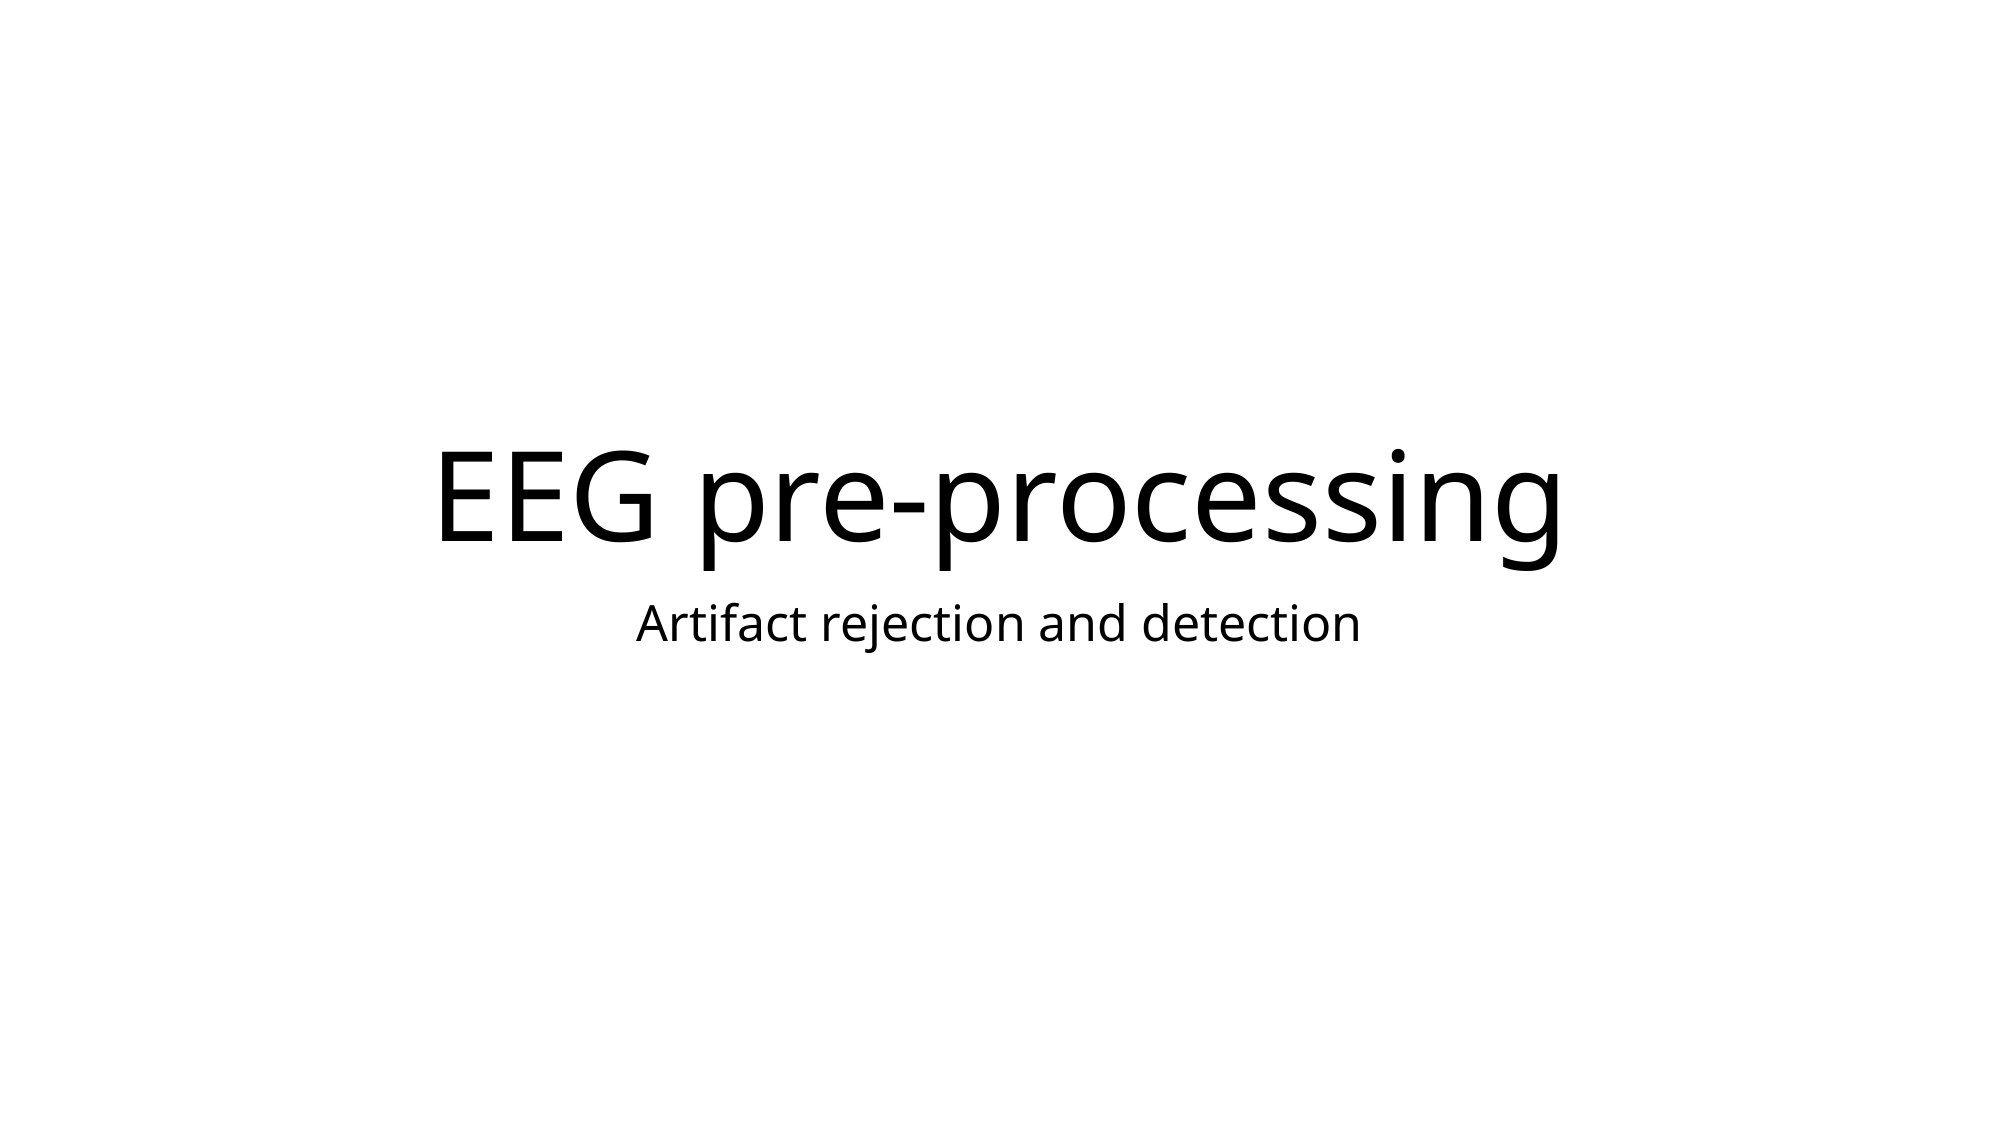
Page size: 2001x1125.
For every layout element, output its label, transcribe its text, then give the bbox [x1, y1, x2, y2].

subtitle Artifact rejection and detection [249, 590, 1750, 863]
title EEG pre-processing [249, 184, 1750, 576]
